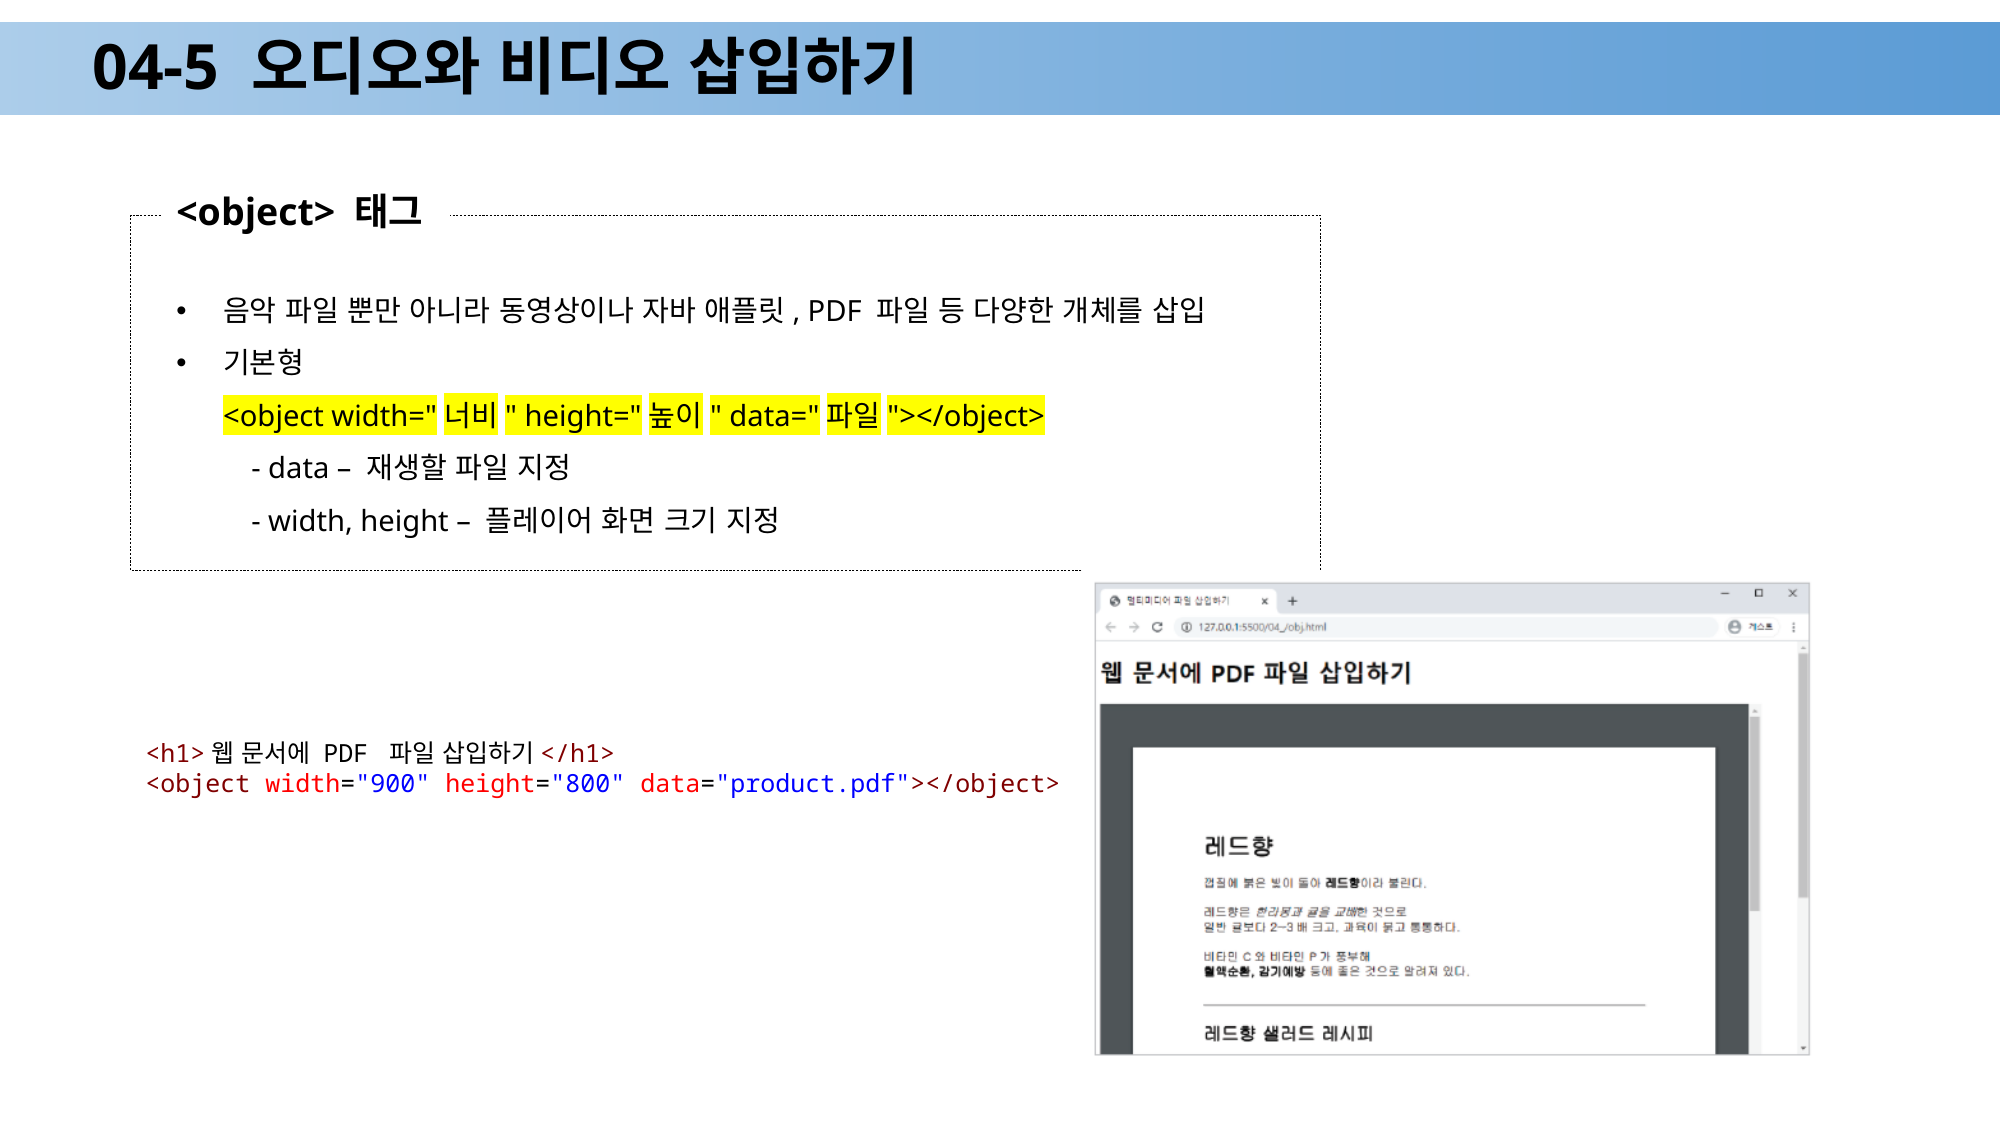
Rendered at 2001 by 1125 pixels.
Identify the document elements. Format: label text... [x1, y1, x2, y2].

title 04-5 오디오와 비디오 삽입하기 [77, 22, 1569, 116]
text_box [130, 180, 1321, 571]
picture [1082, 570, 1824, 1062]
text_box <h1>웹 문서에 PDF 파일 삽입하기</h1> <object width="900" height="800" data="product.pdf"></object> [130, 730, 1082, 805]
